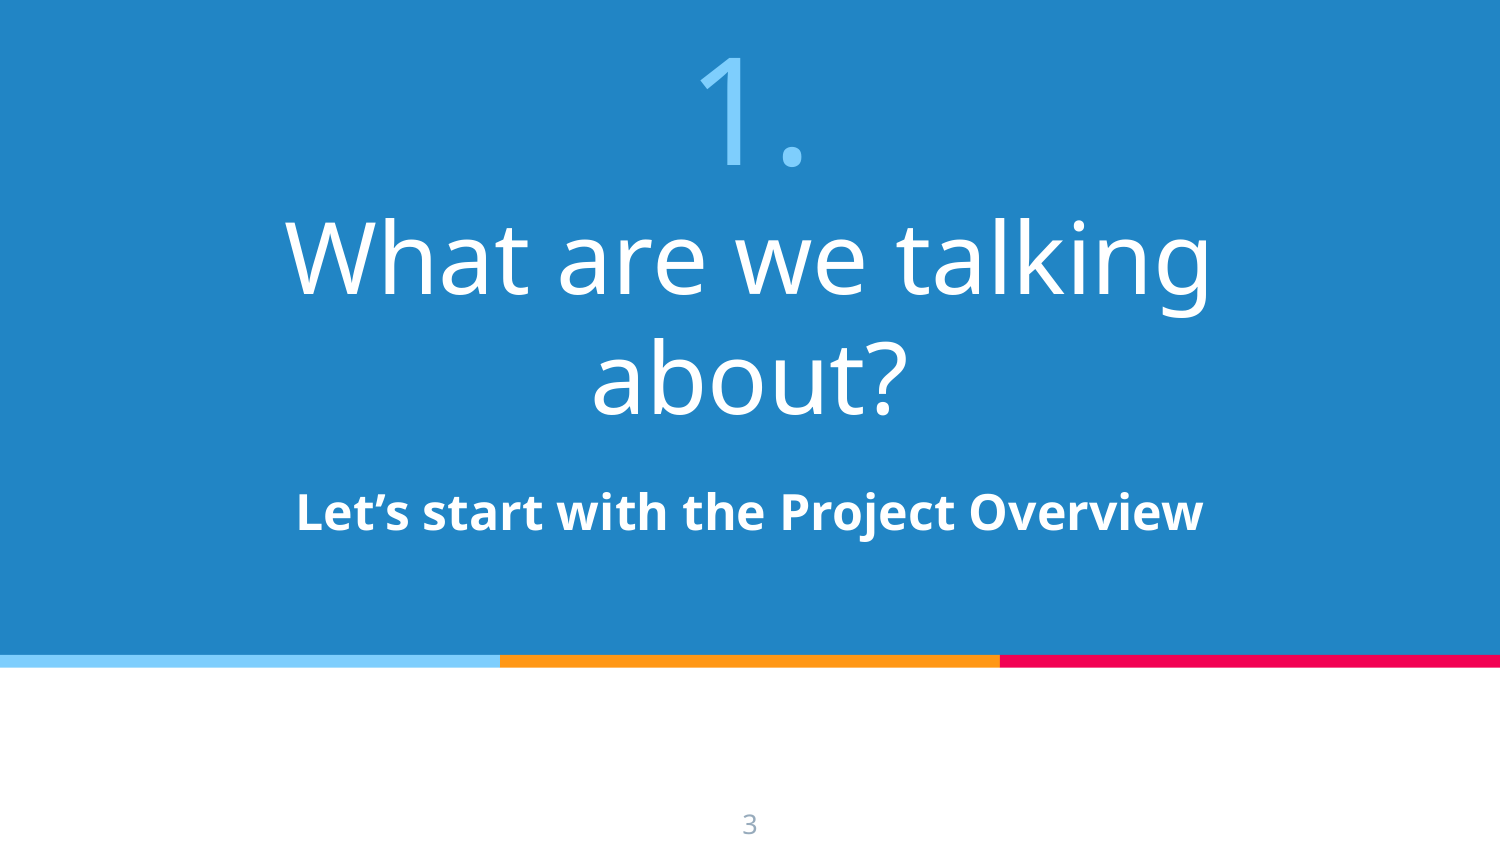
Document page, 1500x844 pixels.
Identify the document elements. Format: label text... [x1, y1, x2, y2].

title 1. What are we talking about? [112, 259, 1388, 450]
slide_number 3 [0, 792, 1500, 844]
subtitle Let’s start with the Project Overview [112, 465, 1388, 595]
